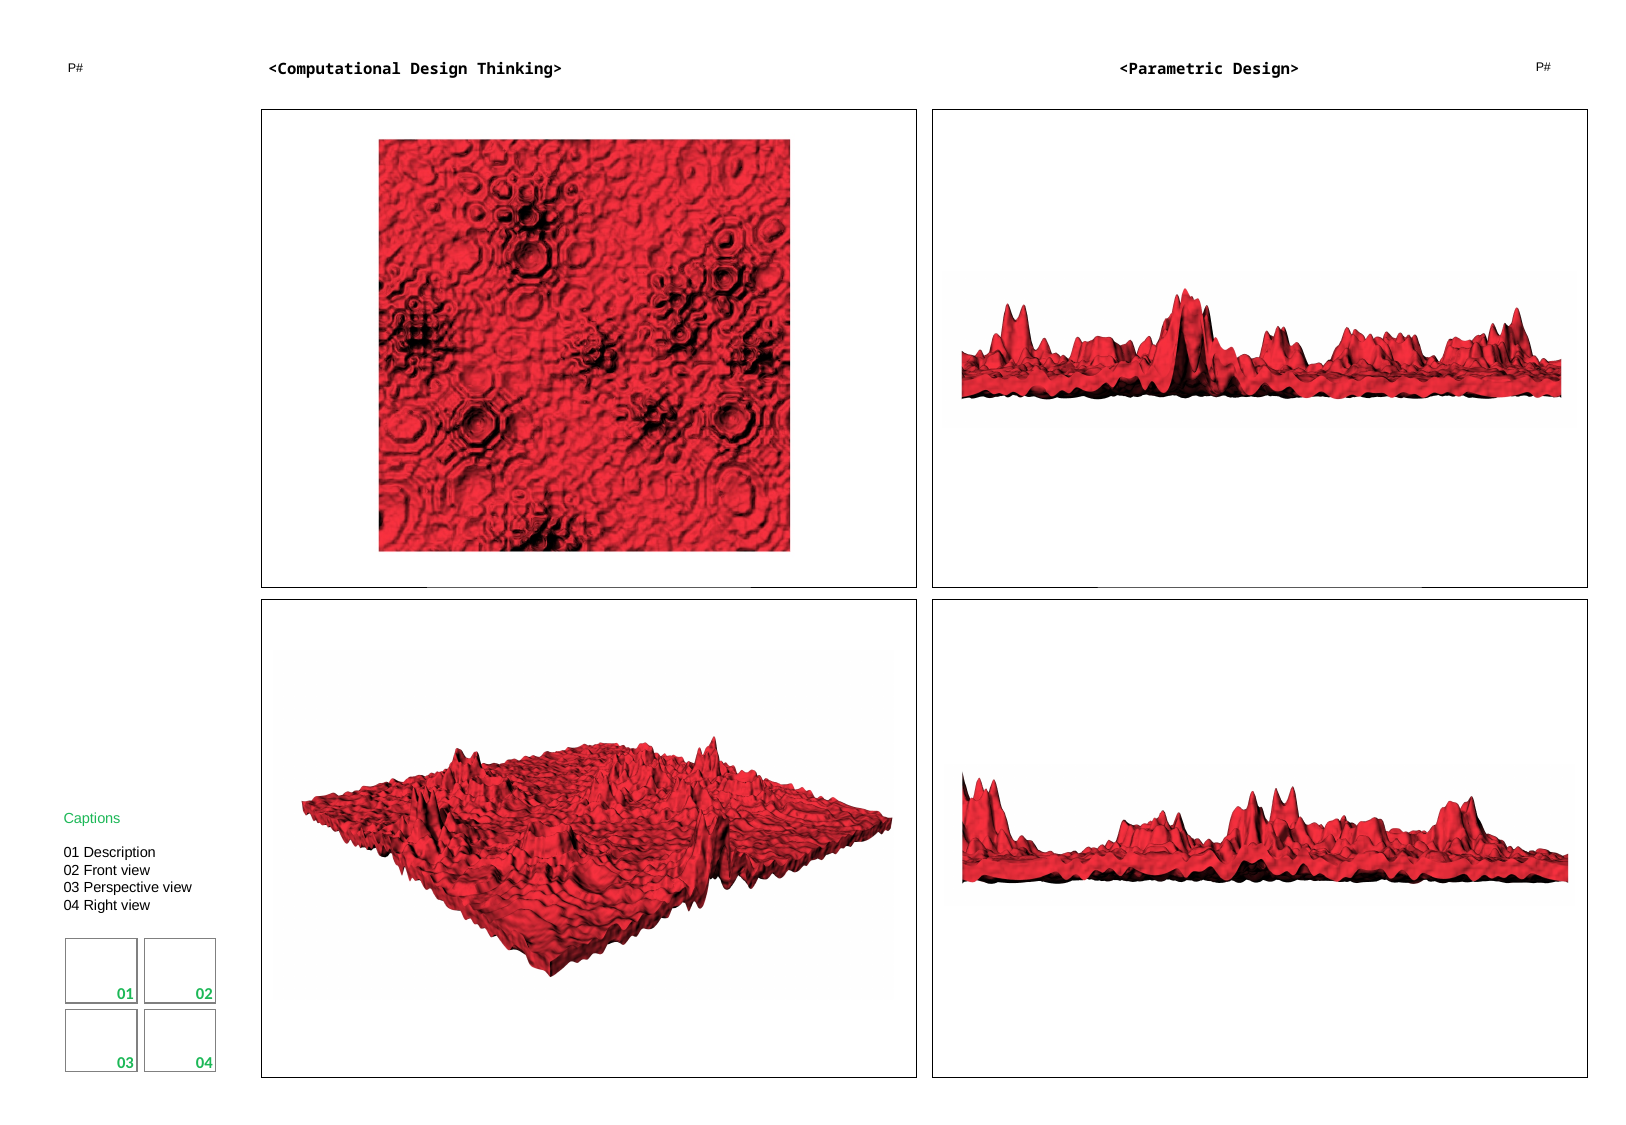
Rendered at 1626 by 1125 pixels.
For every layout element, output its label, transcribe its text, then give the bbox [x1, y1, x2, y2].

text_box 01 [64, 958, 138, 1004]
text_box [261, 109, 917, 1077]
picture [362, 125, 804, 572]
text_box 04 [143, 1009, 217, 1073]
text_box P# [1453, 51, 1566, 82]
text_box P# [53, 53, 165, 83]
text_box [48, 801, 220, 958]
picture [944, 764, 1575, 906]
picture [942, 270, 1577, 428]
text_box 03 [64, 1009, 138, 1073]
picture [273, 650, 894, 1000]
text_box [932, 109, 1587, 1077]
text_box 02 [143, 958, 217, 1004]
text_box <Parametric Design> [1036, 51, 1383, 86]
text_box <Computational Design Thinking> [242, 51, 589, 86]
